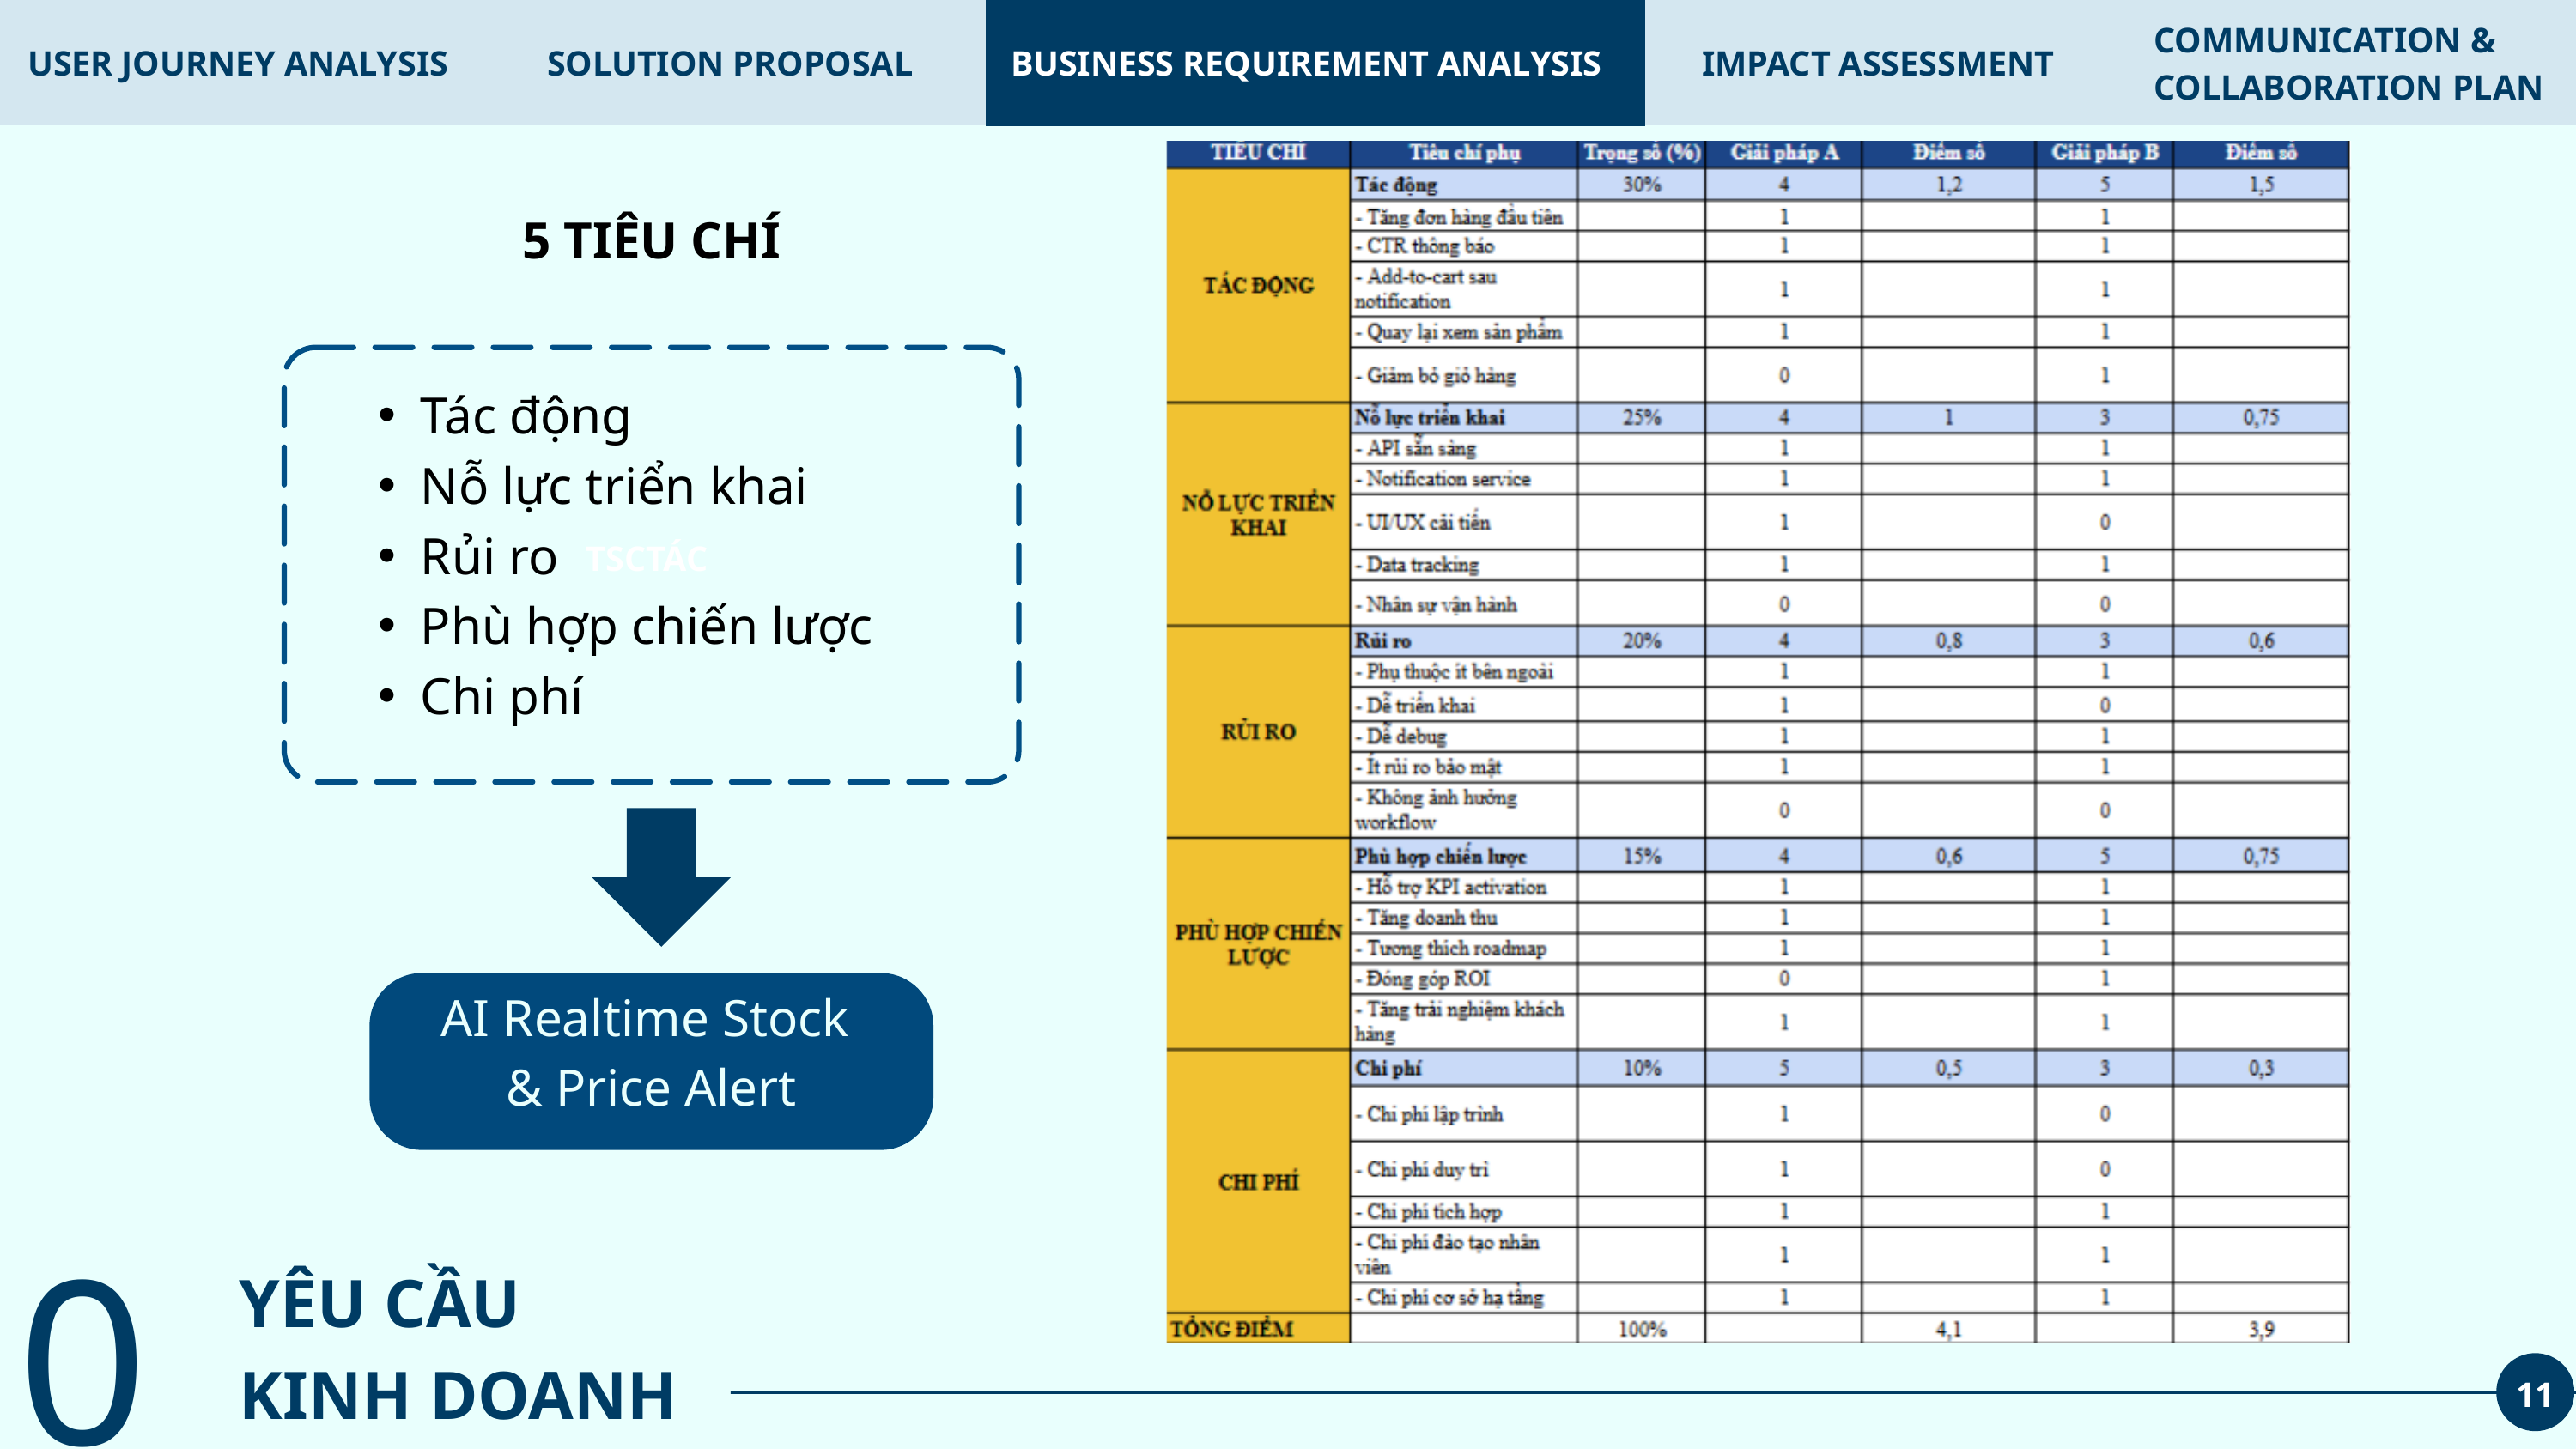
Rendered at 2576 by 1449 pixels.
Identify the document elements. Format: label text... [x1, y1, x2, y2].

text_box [1647, 0, 2576, 126]
text_box YÊU CẦU KINH DOANH [240, 1248, 856, 1433]
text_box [283, 347, 1019, 783]
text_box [0, 0, 983, 126]
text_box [985, 0, 1646, 126]
text_box 5 TIÊU CHÍ [522, 198, 781, 269]
text_box 03 [17, 1171, 240, 1449]
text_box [369, 973, 934, 1150]
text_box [592, 808, 732, 948]
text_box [2495, 1353, 2575, 1432]
text_box [1166, 141, 2352, 1343]
